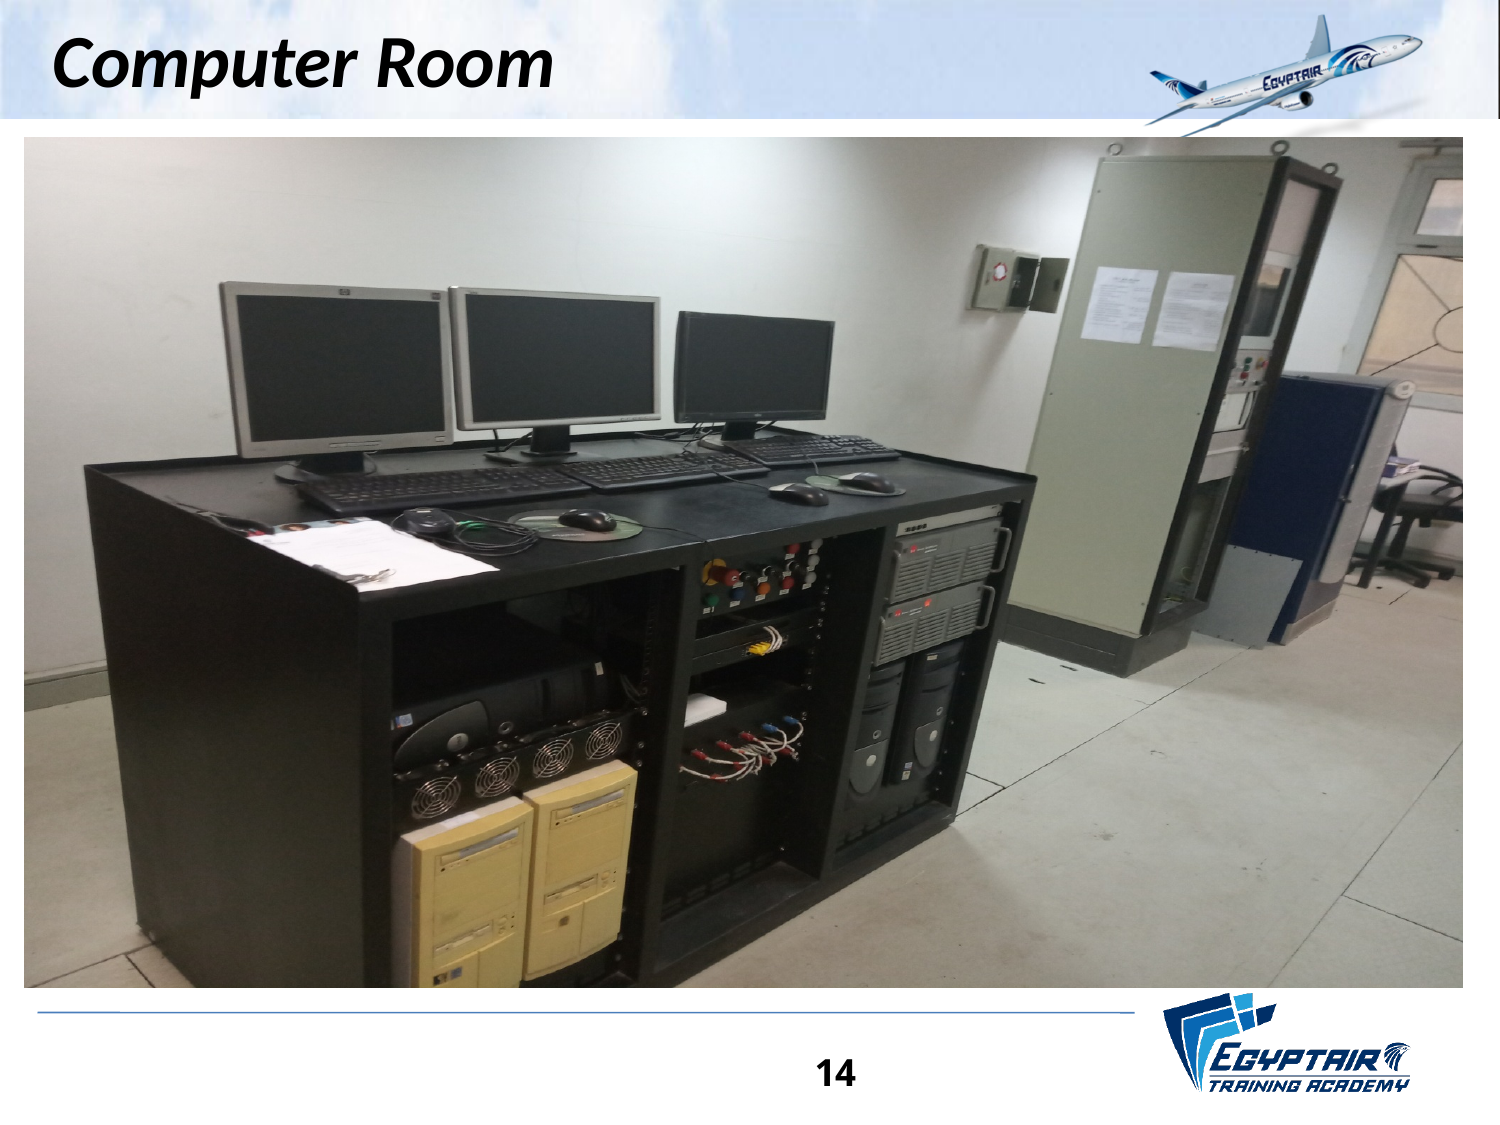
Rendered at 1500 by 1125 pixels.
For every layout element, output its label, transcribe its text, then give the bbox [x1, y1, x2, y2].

picture [0, 0, 1500, 1125]
text_box Computer Room [37, 5, 638, 110]
